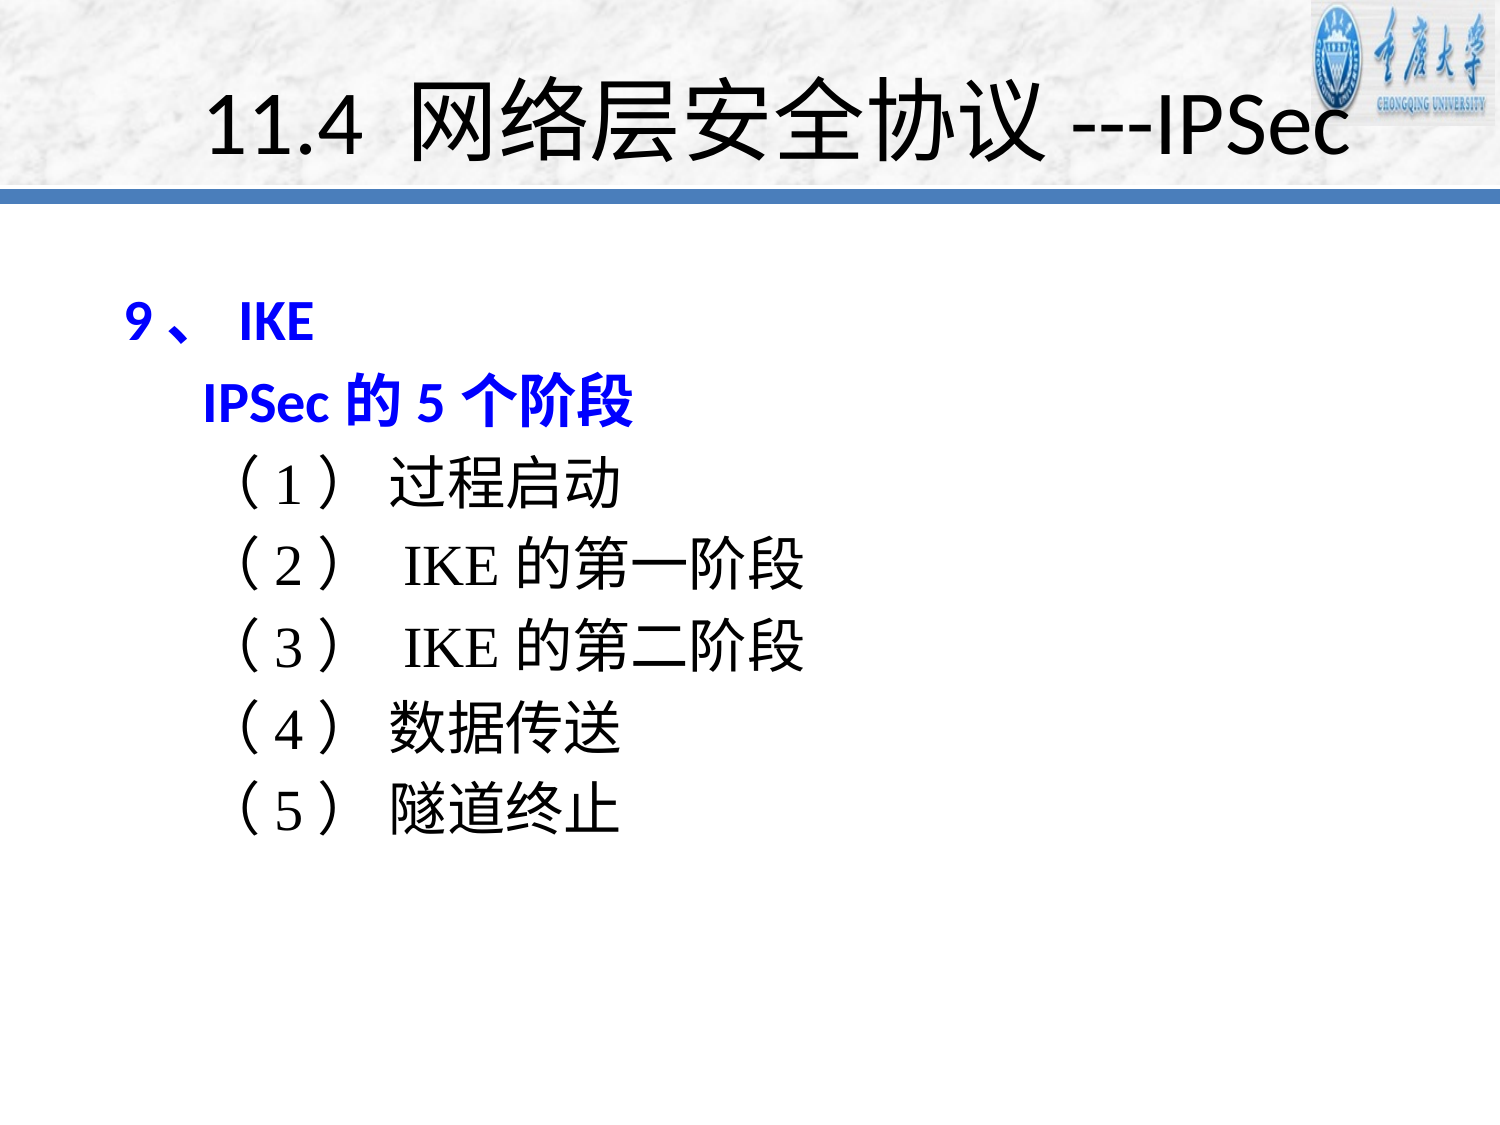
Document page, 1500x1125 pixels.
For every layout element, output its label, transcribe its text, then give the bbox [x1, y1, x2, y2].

title 11.4 网络层安全协议---IPSec [137, 34, 1417, 201]
picture [1311, 0, 1495, 126]
list 9、IKE IPSec的5个阶段 （1） 过程启动 （2） IKE的第一阶段 （3） IKE的第二阶段 （4） 数据传送 （5） 隧道终止 [108, 274, 1384, 951]
